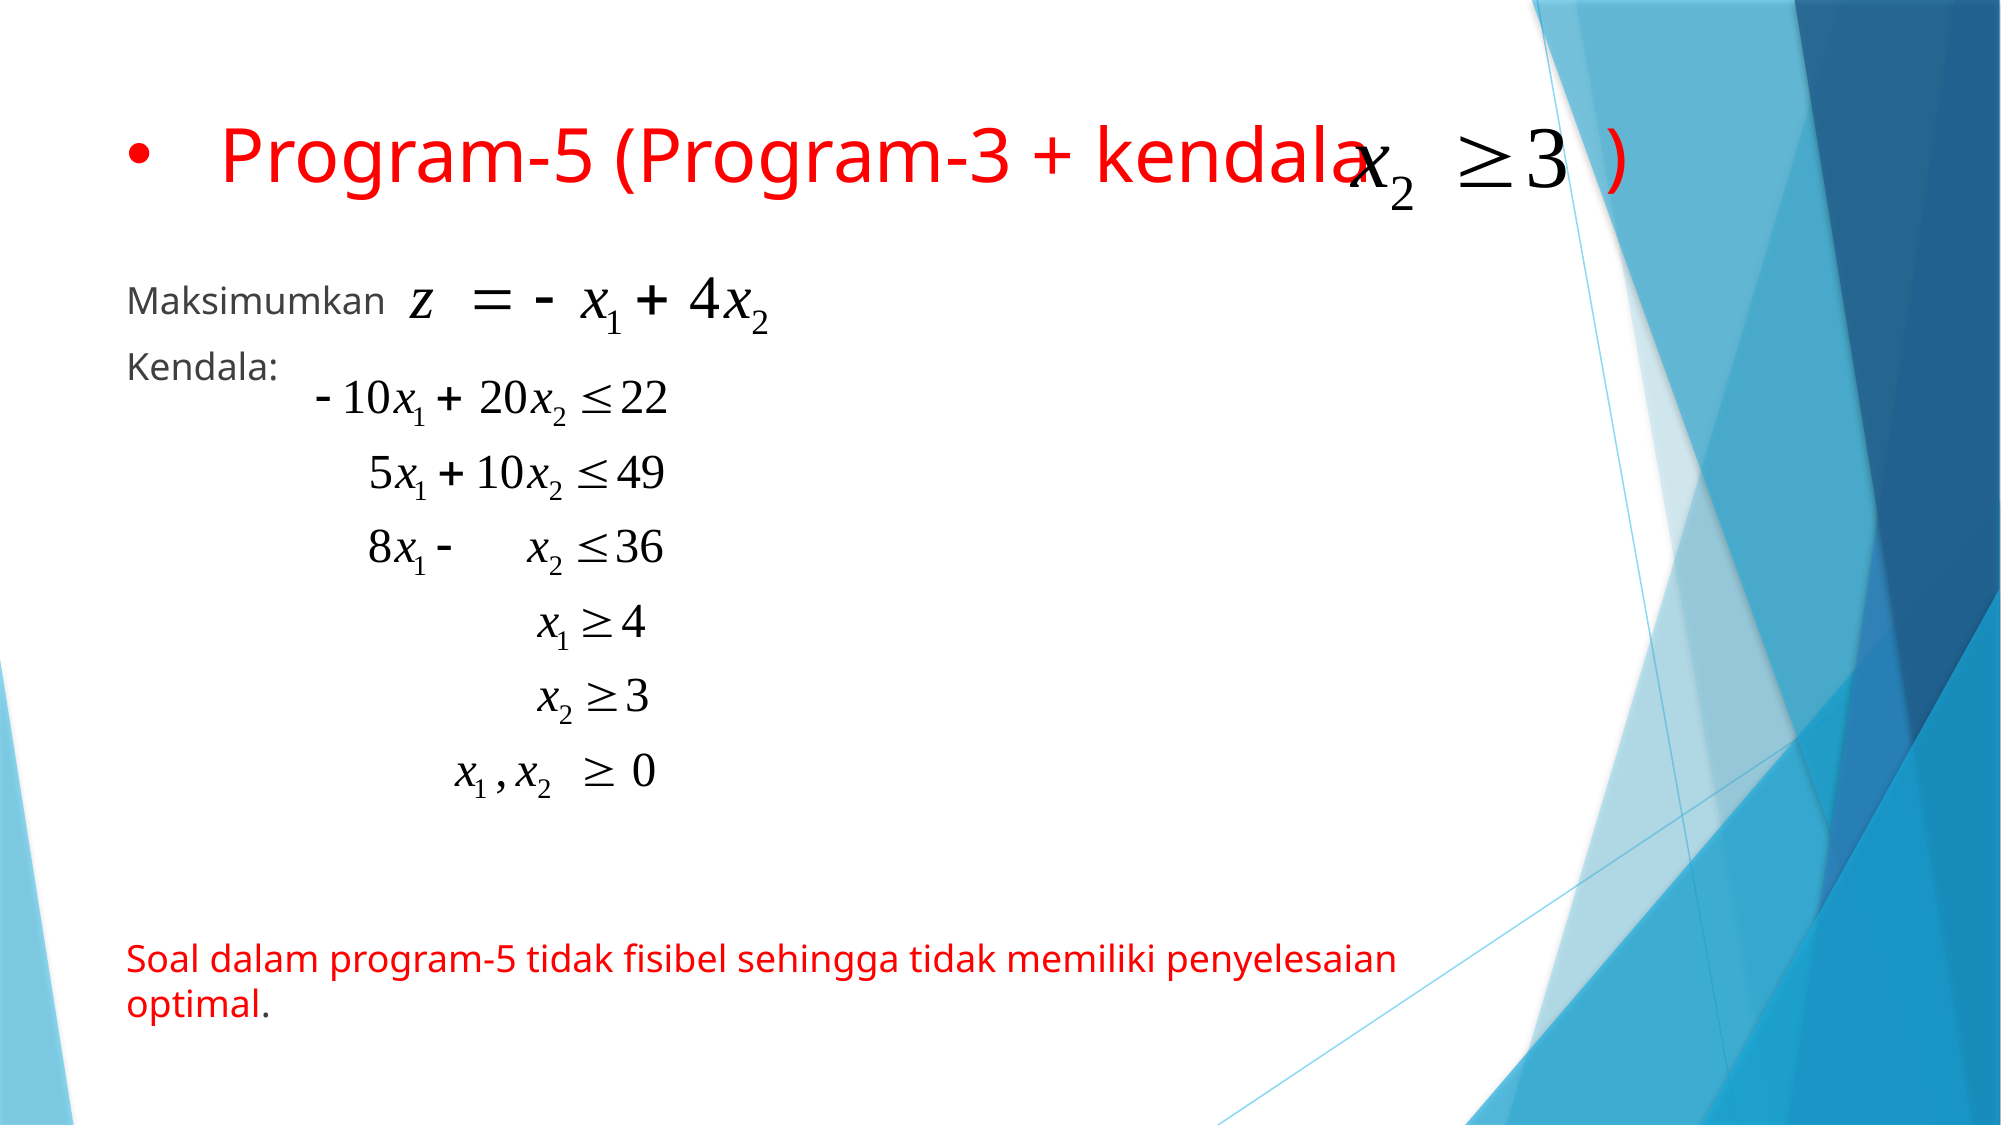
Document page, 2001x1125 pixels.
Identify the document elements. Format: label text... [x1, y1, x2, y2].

list Maksimumkan Kendala: Soal dalam program-5 tidak fisibel sehingga tidak memiliki penyelesaian optimal. [111, 269, 1522, 1082]
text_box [398, 256, 796, 351]
title Program-5 (Program-3 + kendala ) [111, 99, 1706, 317]
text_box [1333, 99, 1584, 233]
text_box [307, 366, 680, 809]
